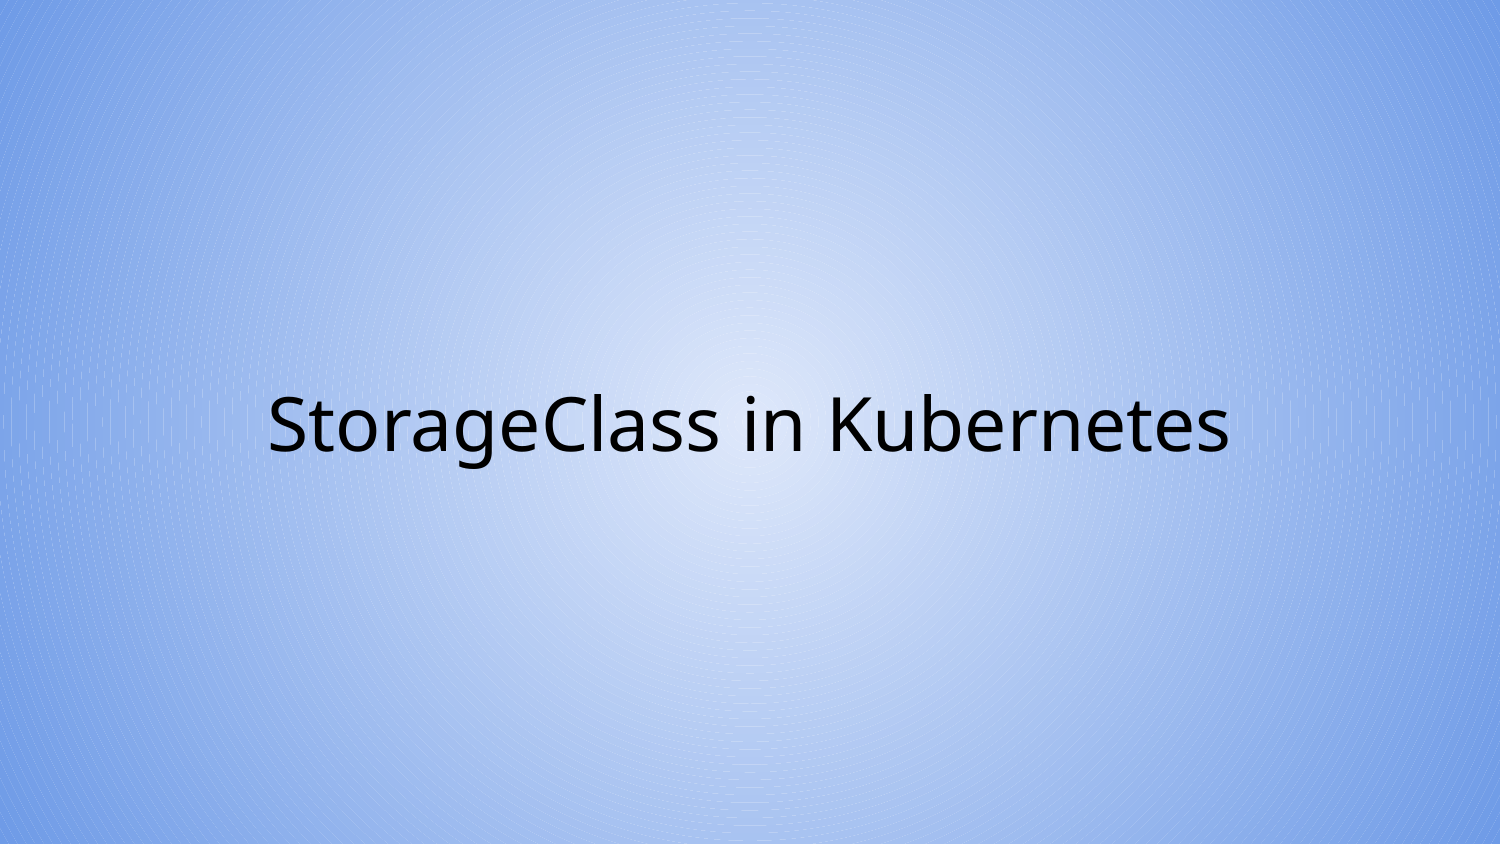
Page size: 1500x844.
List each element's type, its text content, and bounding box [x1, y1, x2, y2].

title StorageClass in Kubernetes [51, 352, 1449, 491]
